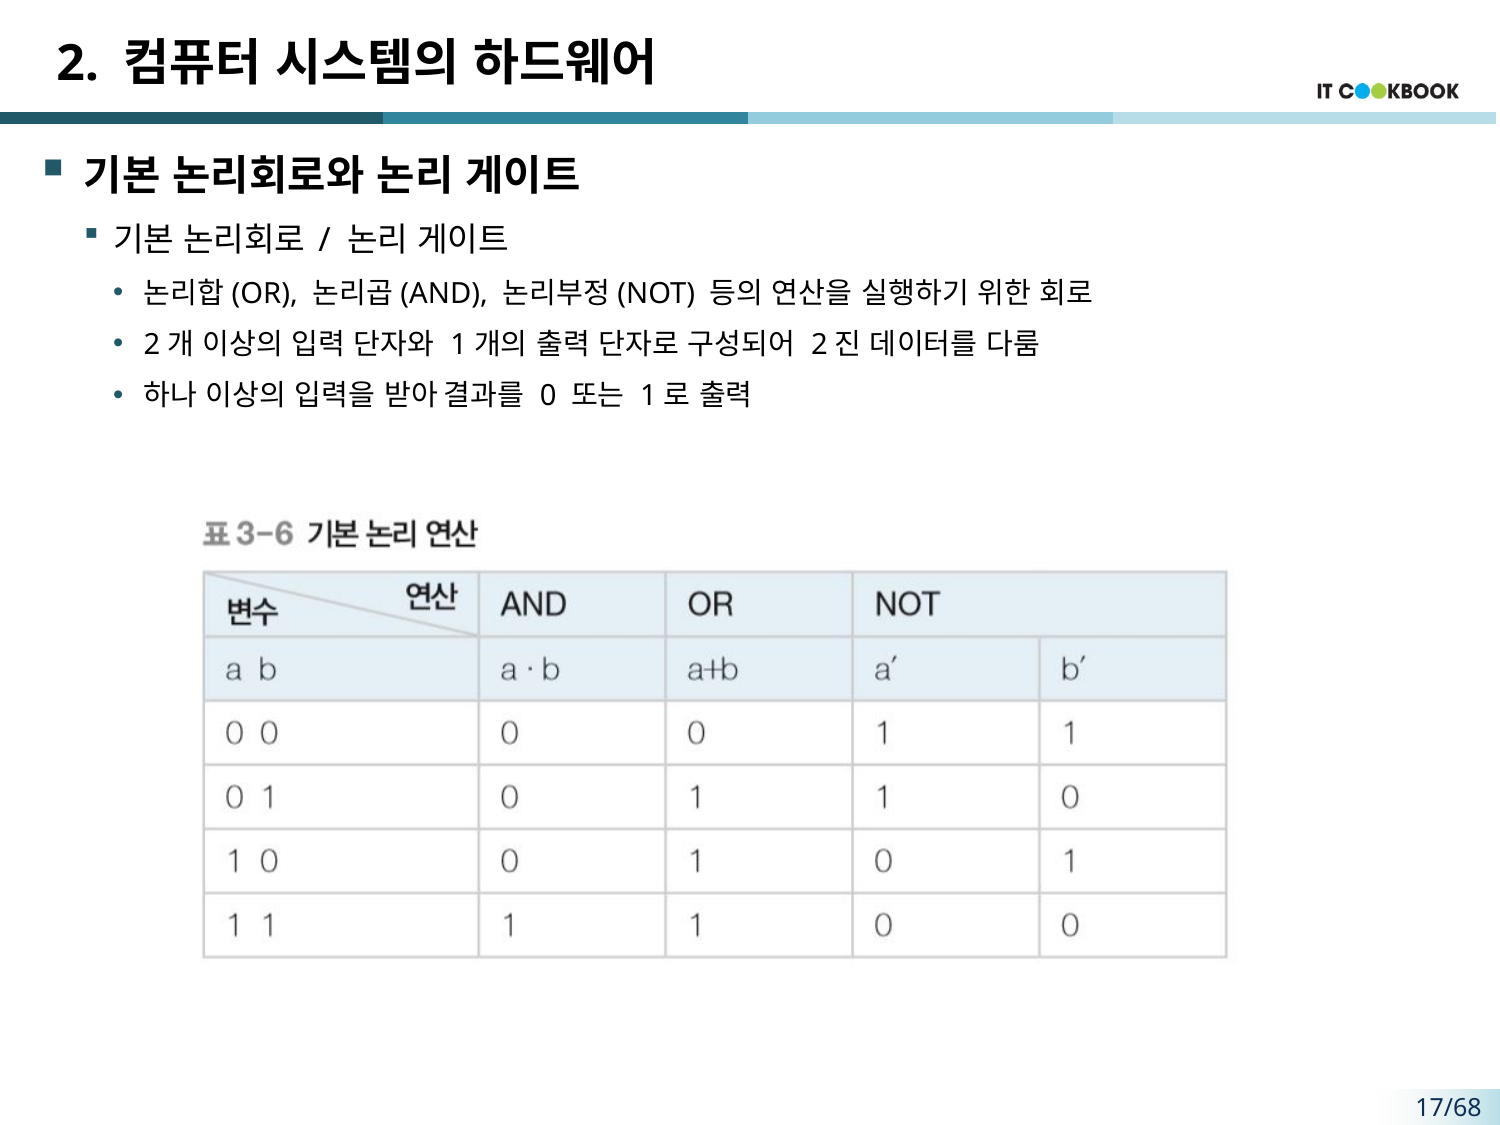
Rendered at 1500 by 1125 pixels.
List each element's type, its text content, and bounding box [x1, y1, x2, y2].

picture [189, 510, 1240, 973]
picture [1317, 83, 1360, 99]
list 기본 논리회로와 논리 게이트 기본 논리회로 / 논리 게이트 논리합(OR), 논리곱(AND), 논리부정(NOT) 등의 연산을 실행하기 위한 회로 2개 이상의 입력 단자와 1개의 출력 단자로 구성되어 2진 데이터를 다룸 하나 이상의 입력을 받아 결과를 0 또는 1로 출력 [10, 131, 1481, 1062]
picture [1365, 83, 1459, 99]
title 2. 컴퓨터 시스템의 하드웨어 [41, 15, 1282, 106]
